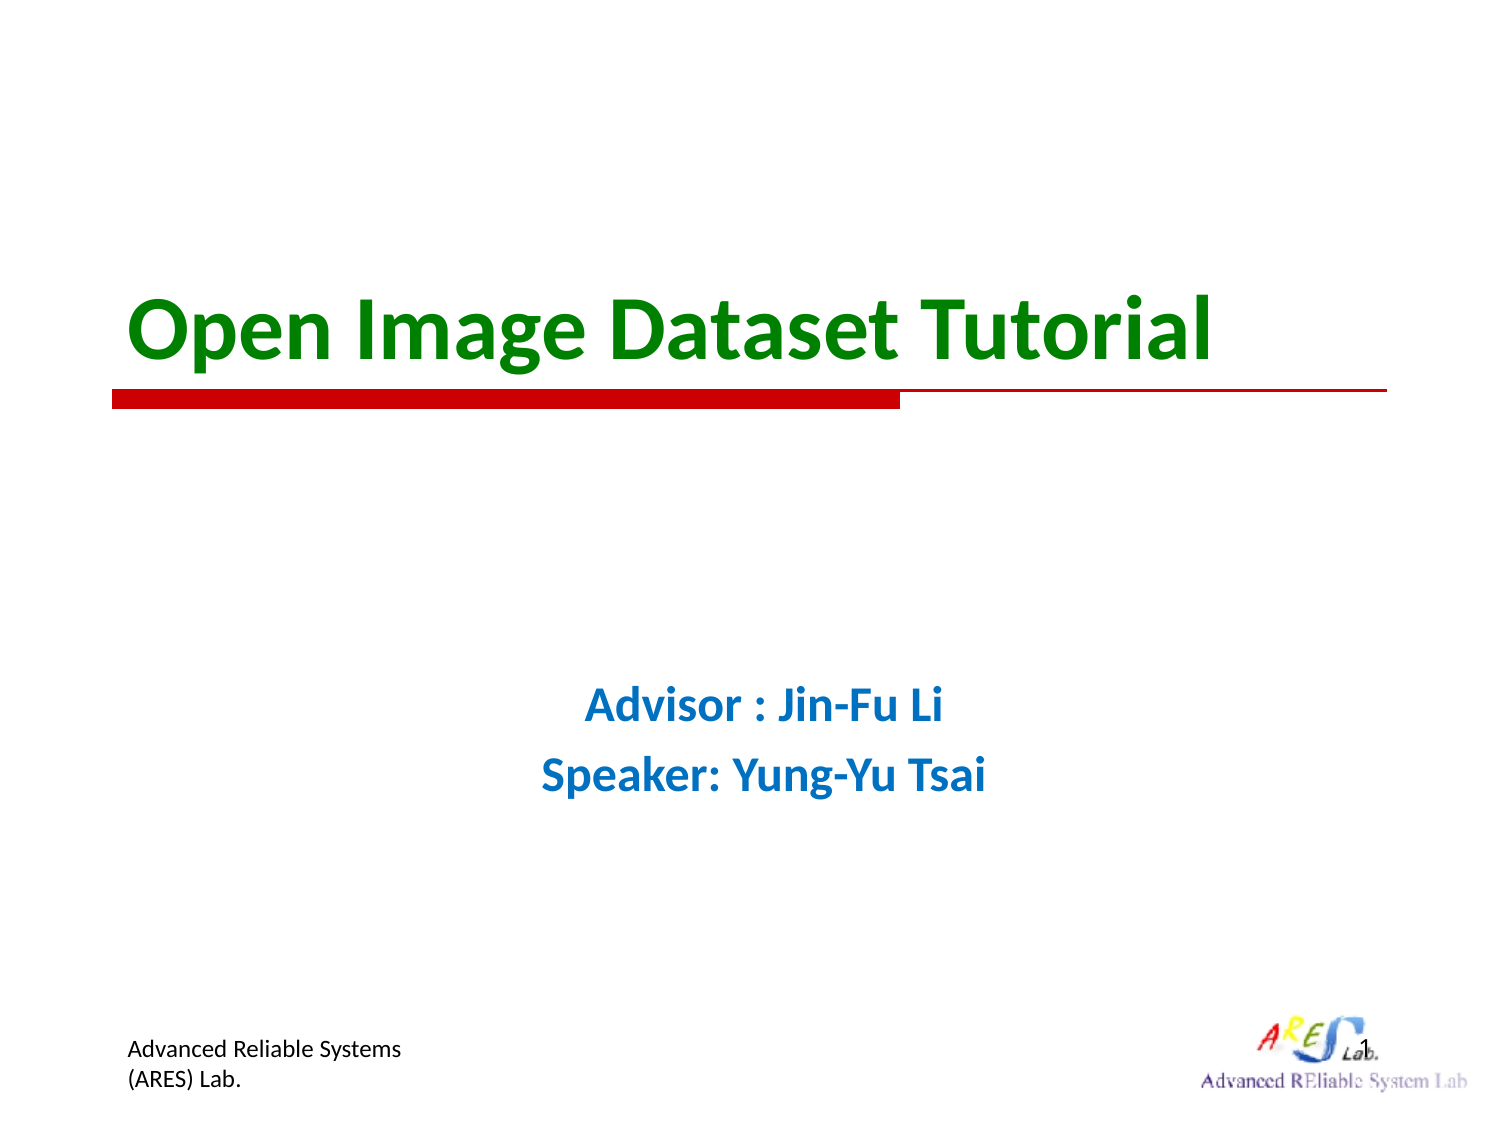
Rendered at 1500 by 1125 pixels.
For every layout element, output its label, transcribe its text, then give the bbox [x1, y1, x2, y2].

picture [1193, 1010, 1479, 1106]
slide_number Advanced Reliable Systems (ARES) Lab. [112, 1024, 426, 1101]
subtitle Advisor : Jin-Fu Li Speaker: Yung-Yu Tsai [188, 420, 1340, 1047]
slide_number 1 [1074, 1024, 1388, 1101]
title Open Image Dataset Tutorial [111, 112, 1388, 386]
